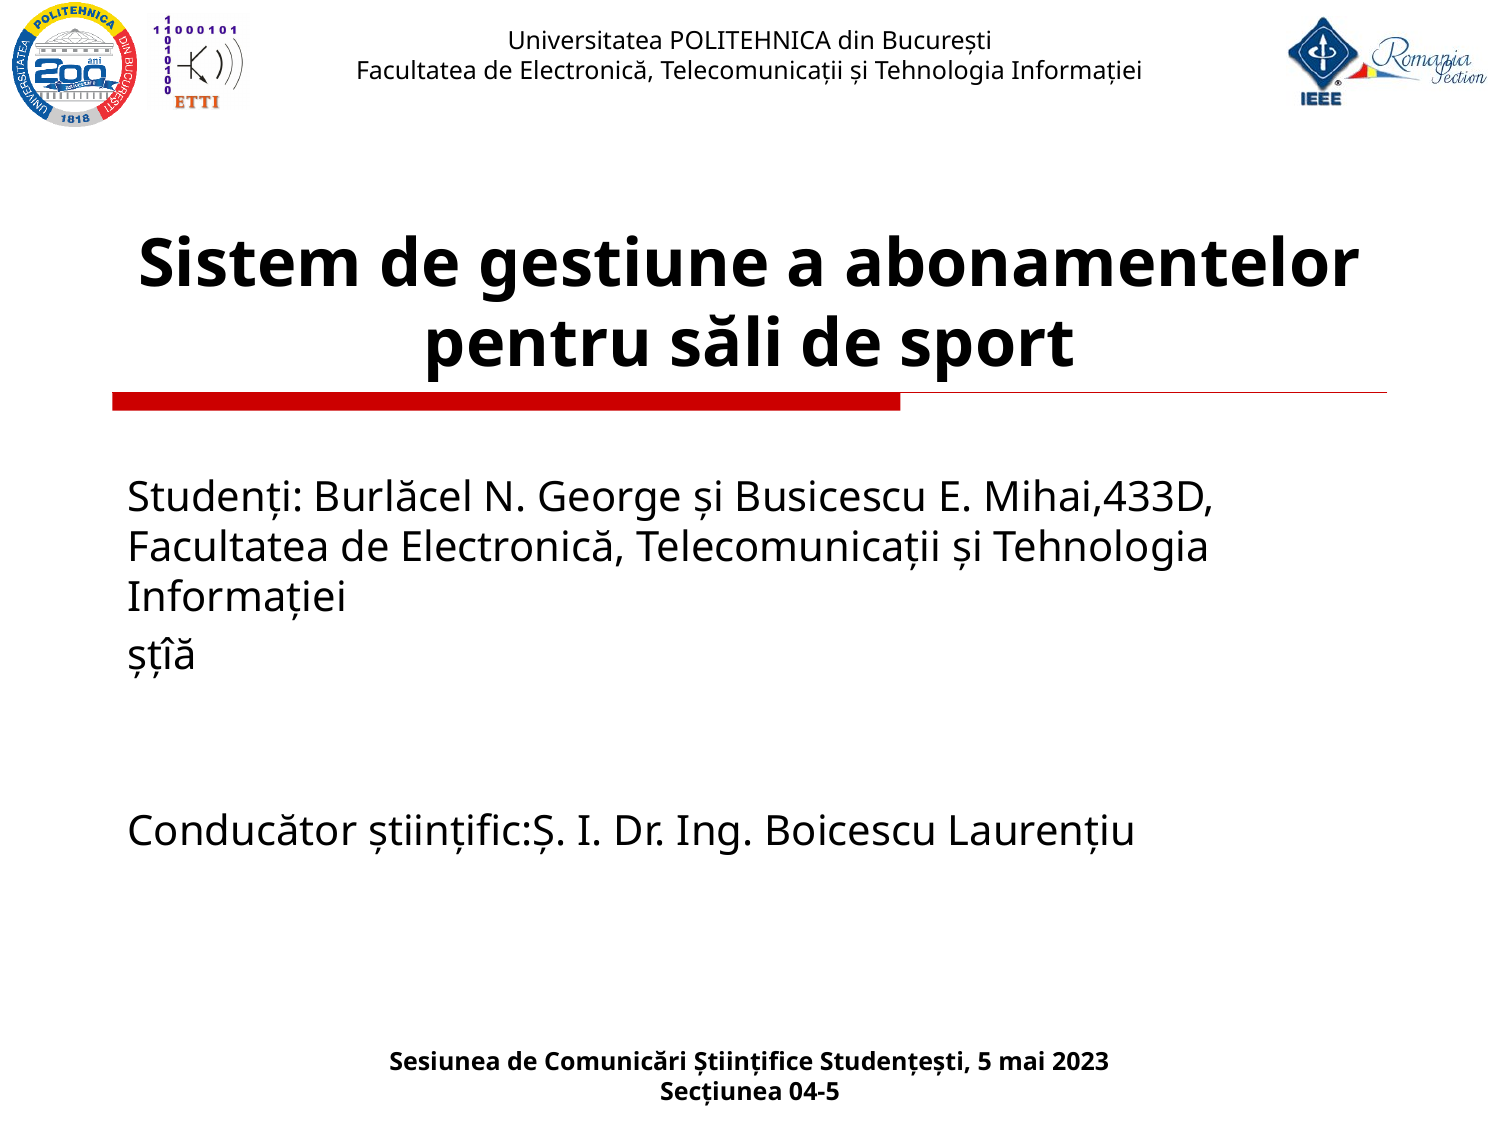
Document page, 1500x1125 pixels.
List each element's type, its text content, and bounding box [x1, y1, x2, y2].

picture [1286, 16, 1488, 113]
picture [147, 13, 250, 110]
title Sistem de gestiune a abonamentelor pentru săli de sport [112, 162, 1388, 388]
picture [12, 2, 137, 127]
subtitle Studenți: Burlăcel N. George și Busicescu E. Mihai,433D, Facultatea de Electronică, Telecomunicații și Tehnologia Informației șțîă Conducător științific:Ș. I. Dr. Ing. Boicescu Laurențiu [112, 462, 1388, 963]
footer Sesiunea de Comunicări Științifice Studențești, 5 mai 2023 Secțiunea 04-5 [0, 1037, 1500, 1125]
